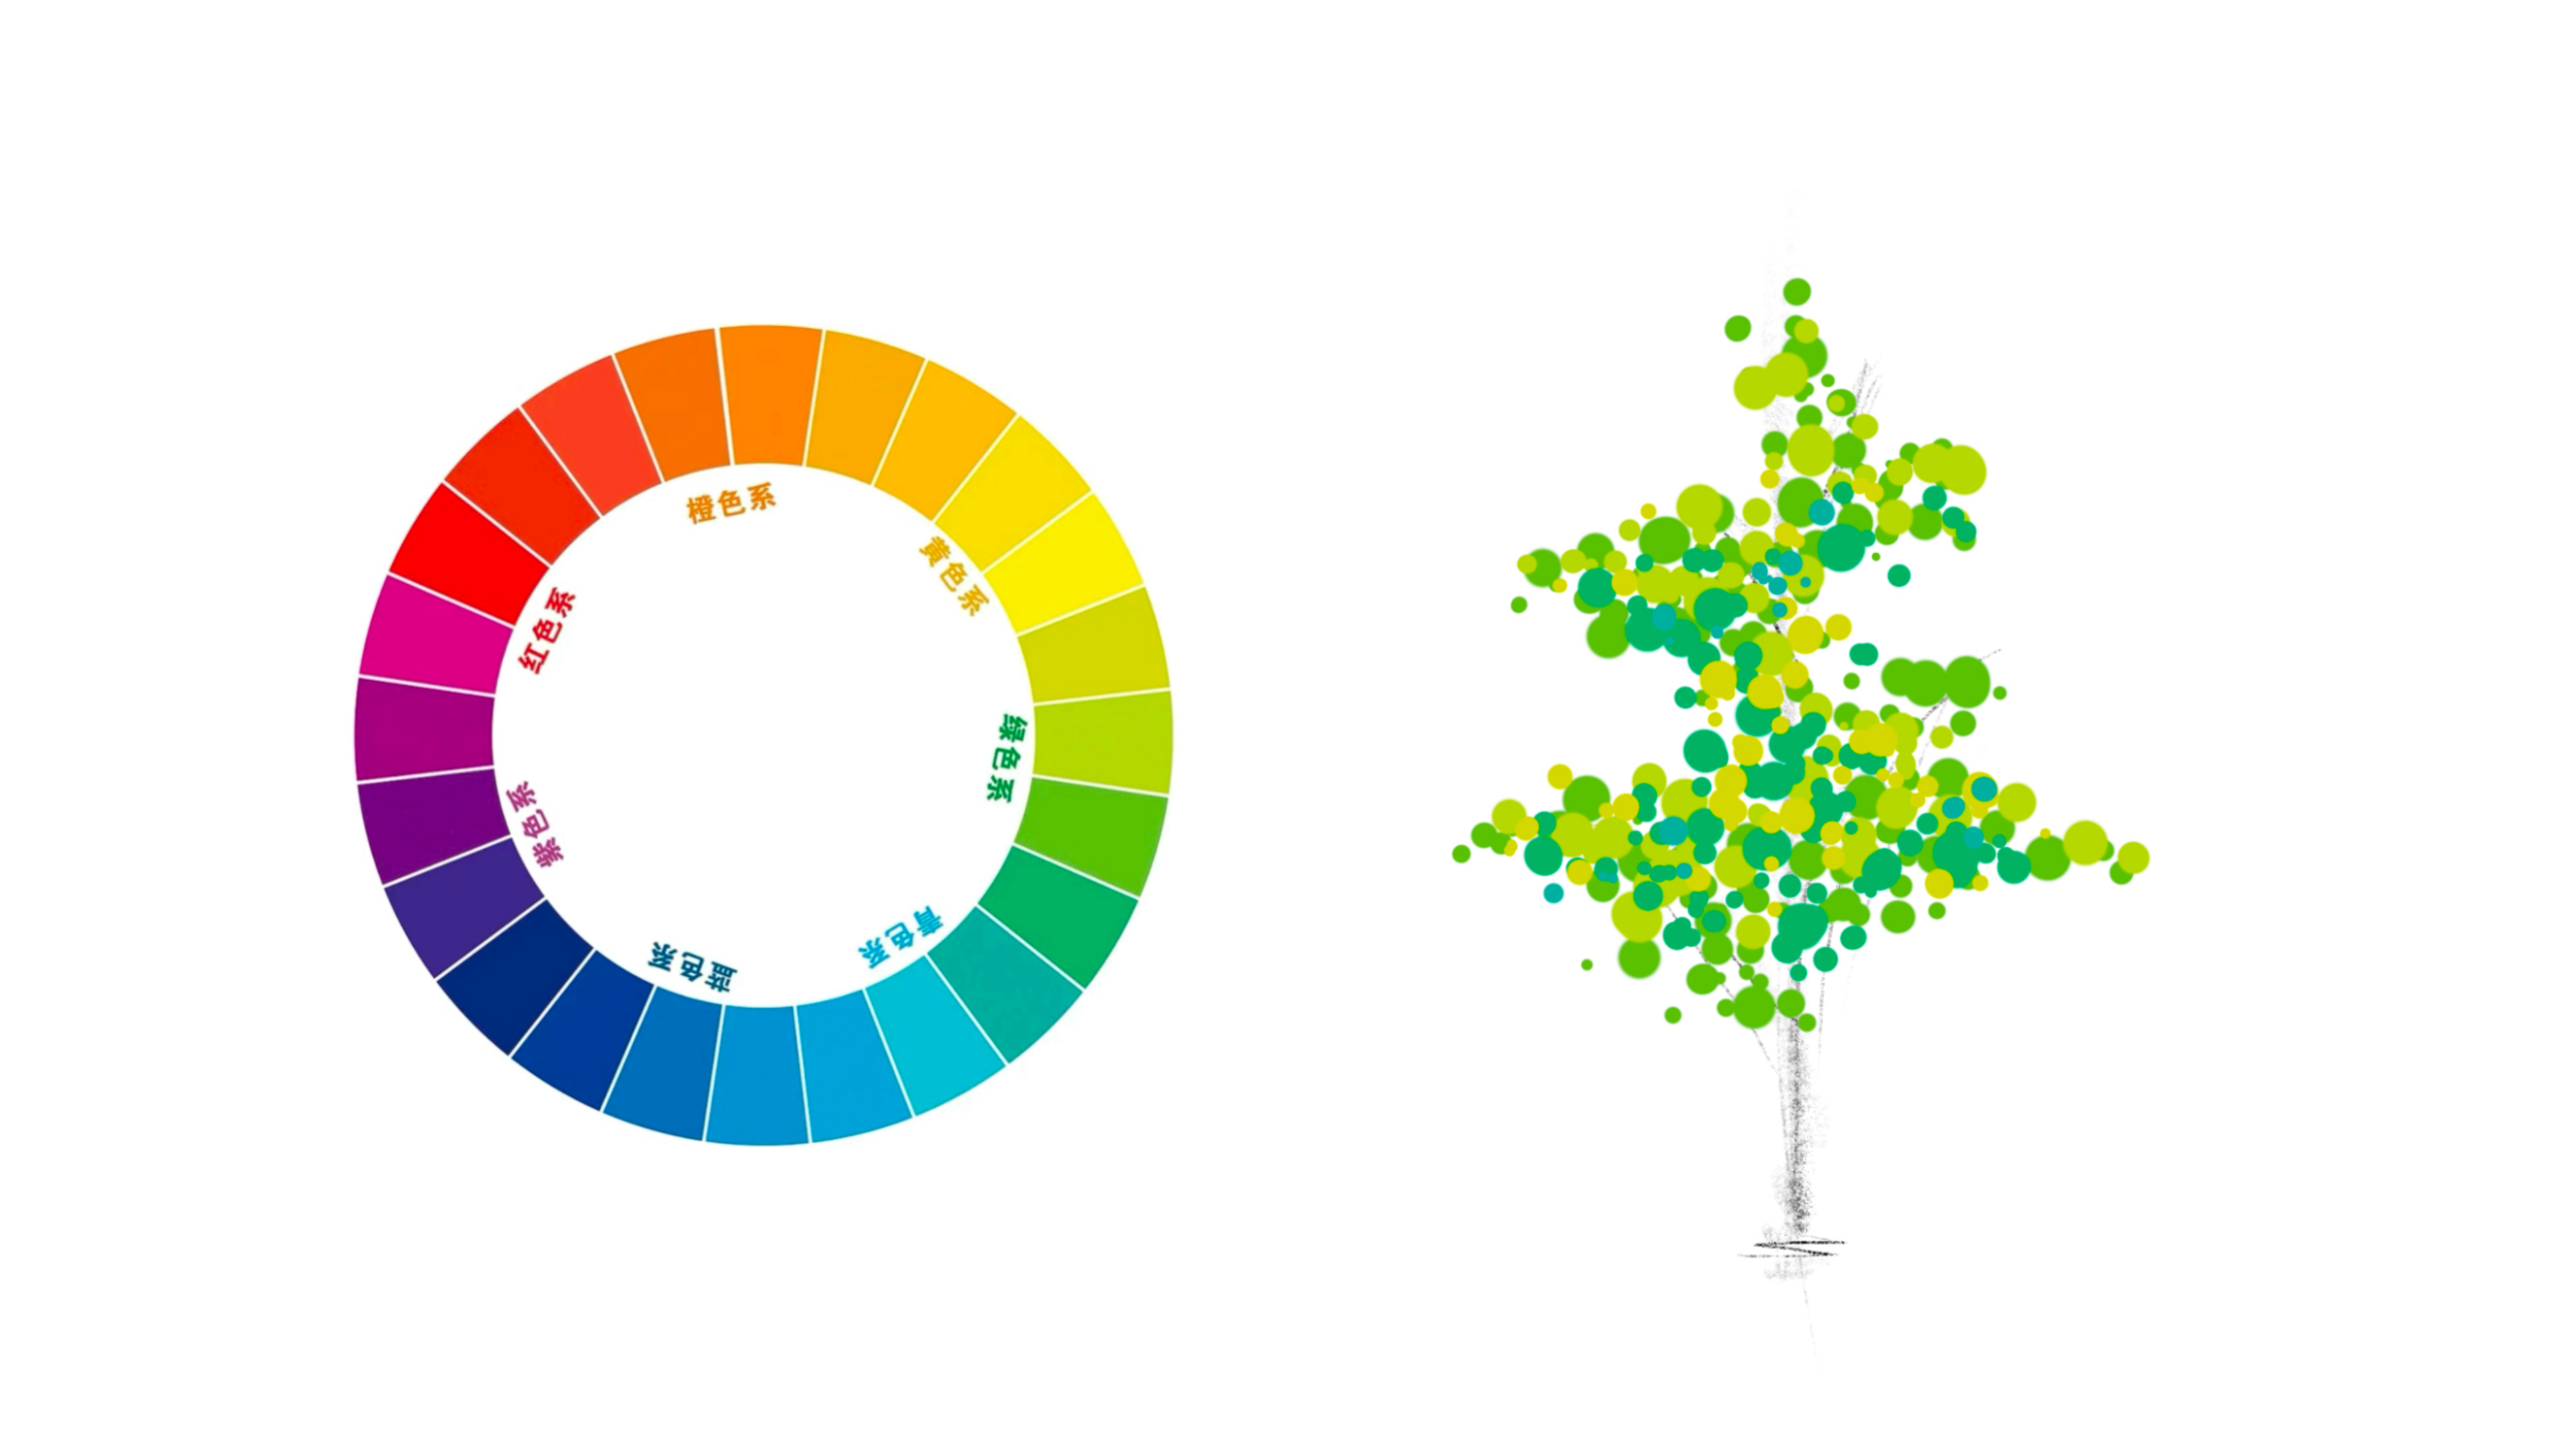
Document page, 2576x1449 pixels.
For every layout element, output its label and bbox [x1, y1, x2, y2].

picture [167, 0, 2409, 1449]
